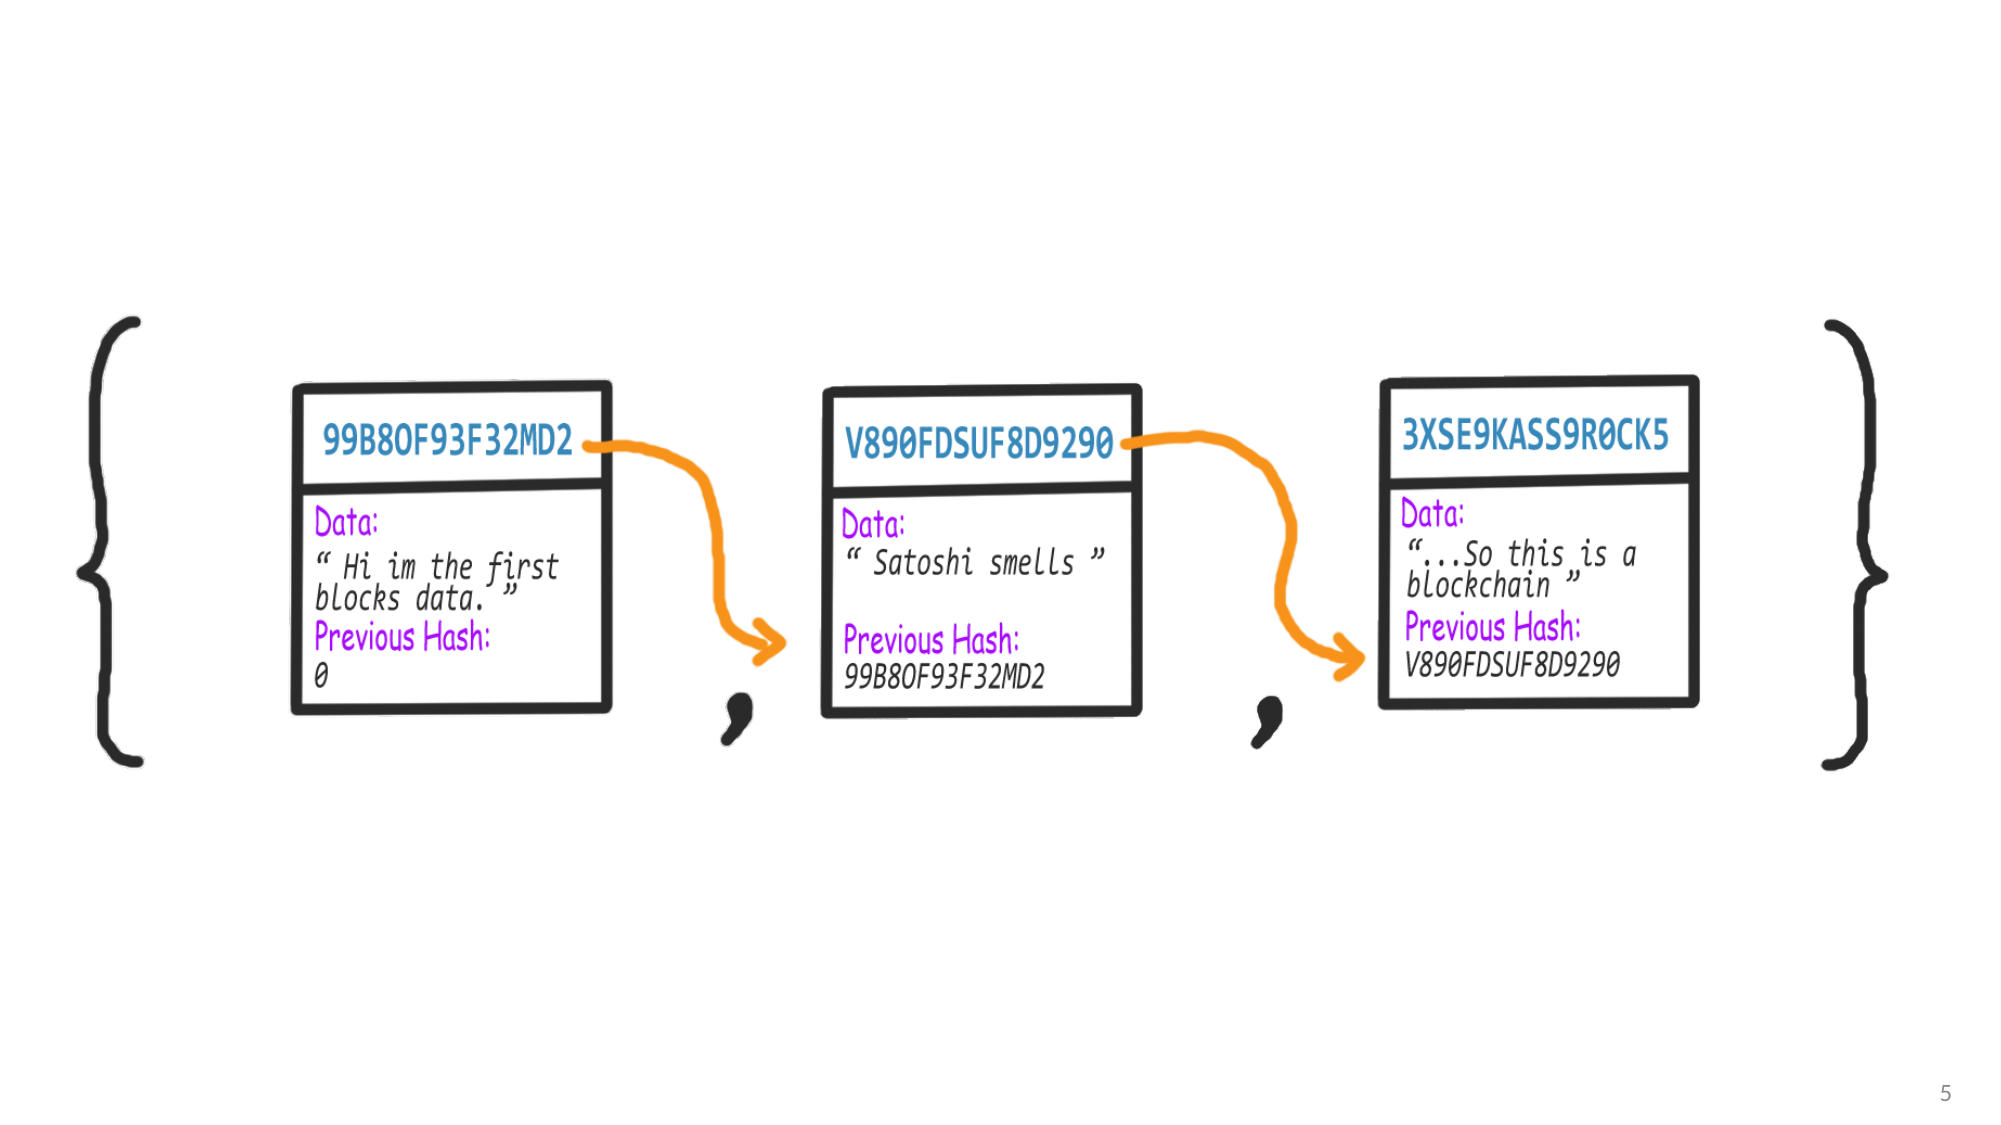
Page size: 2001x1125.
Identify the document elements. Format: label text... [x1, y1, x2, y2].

slide_number 5 [1894, 1061, 1968, 1121]
picture [34, 283, 1930, 803]
